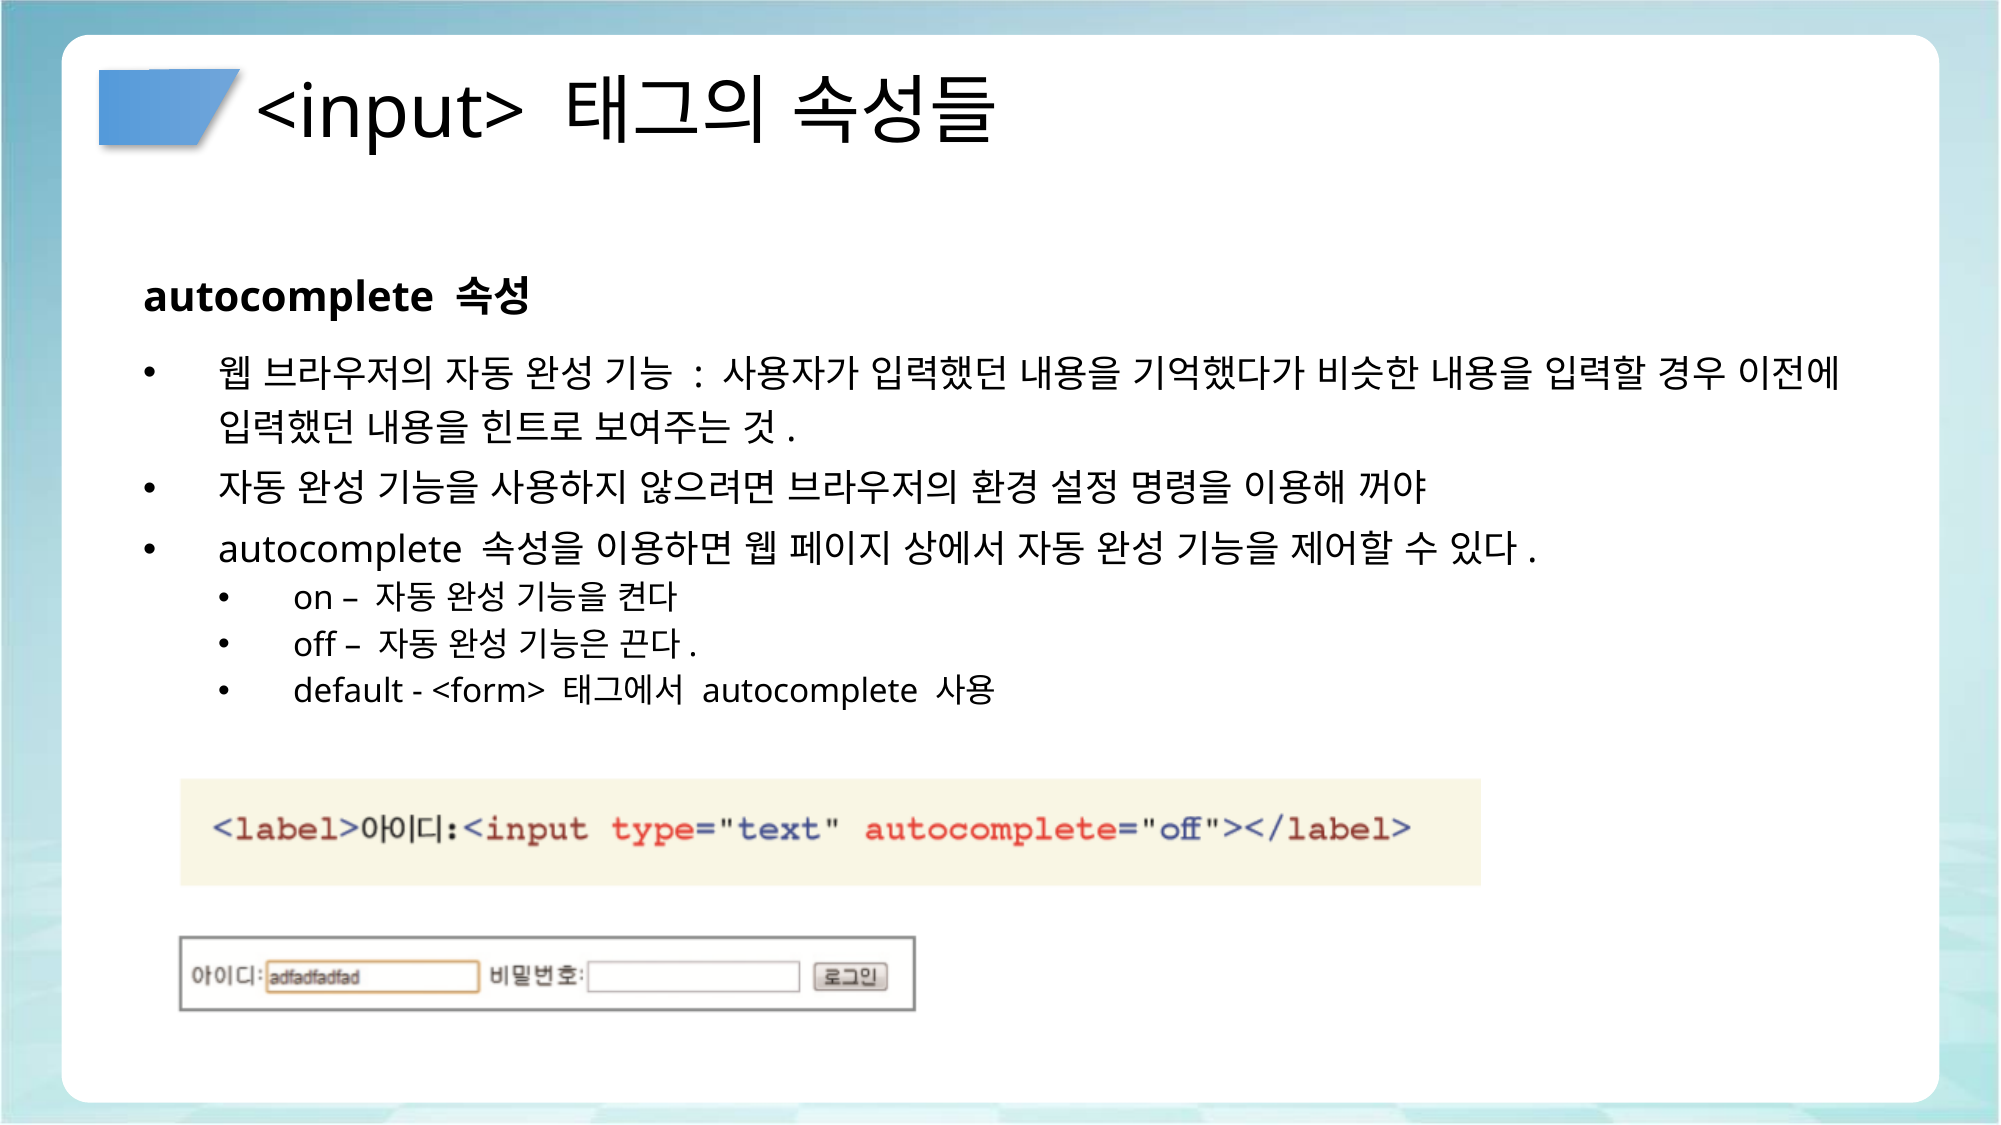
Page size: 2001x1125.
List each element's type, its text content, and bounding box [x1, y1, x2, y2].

title <input> 태그의 속성들 [240, 55, 1809, 171]
text_box autocomplete 속성 웹 브라우저의 자동 완성 기능 : 사용자가 입력했던 내용을 기억했다가 비슷한 내용을 입력할 경우 이전에 입력했던 내용을 힌트로 보여주는 것. 자동 완성 기능을 사용하지 않으려면 브라우저의 환경 설정 명령을 이용해 꺼야 autocomplete 속성을 이용하면 웹 페이지 상에서 자동 완성 기능을 제어할 수 있다. on – 자동 완성 기능을 켠다 off – 자동 완성 기능은 끈다. default - <form> 태그에서 autocomplete 사용 [128, 237, 1949, 1046]
picture [0, 0, 2001, 1125]
